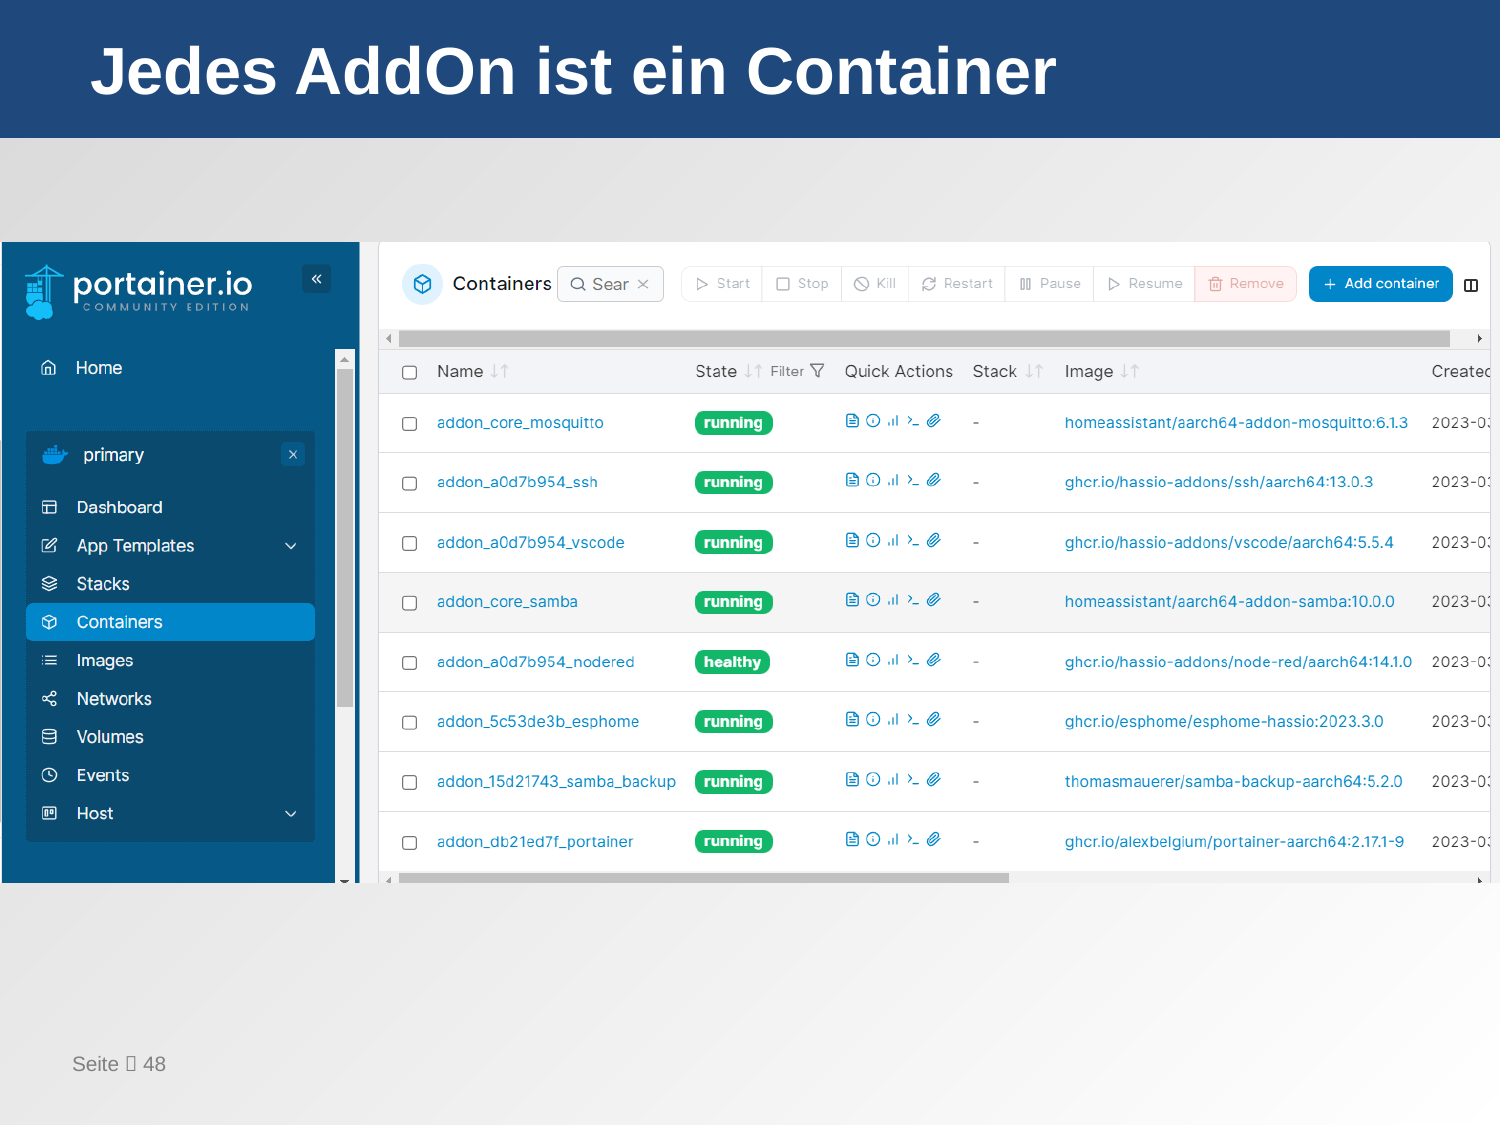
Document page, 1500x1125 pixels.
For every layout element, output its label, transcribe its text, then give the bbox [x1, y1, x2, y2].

title Jedes AddOn ist ein Container [75, 20, 1425, 208]
picture [0, 242, 1500, 883]
